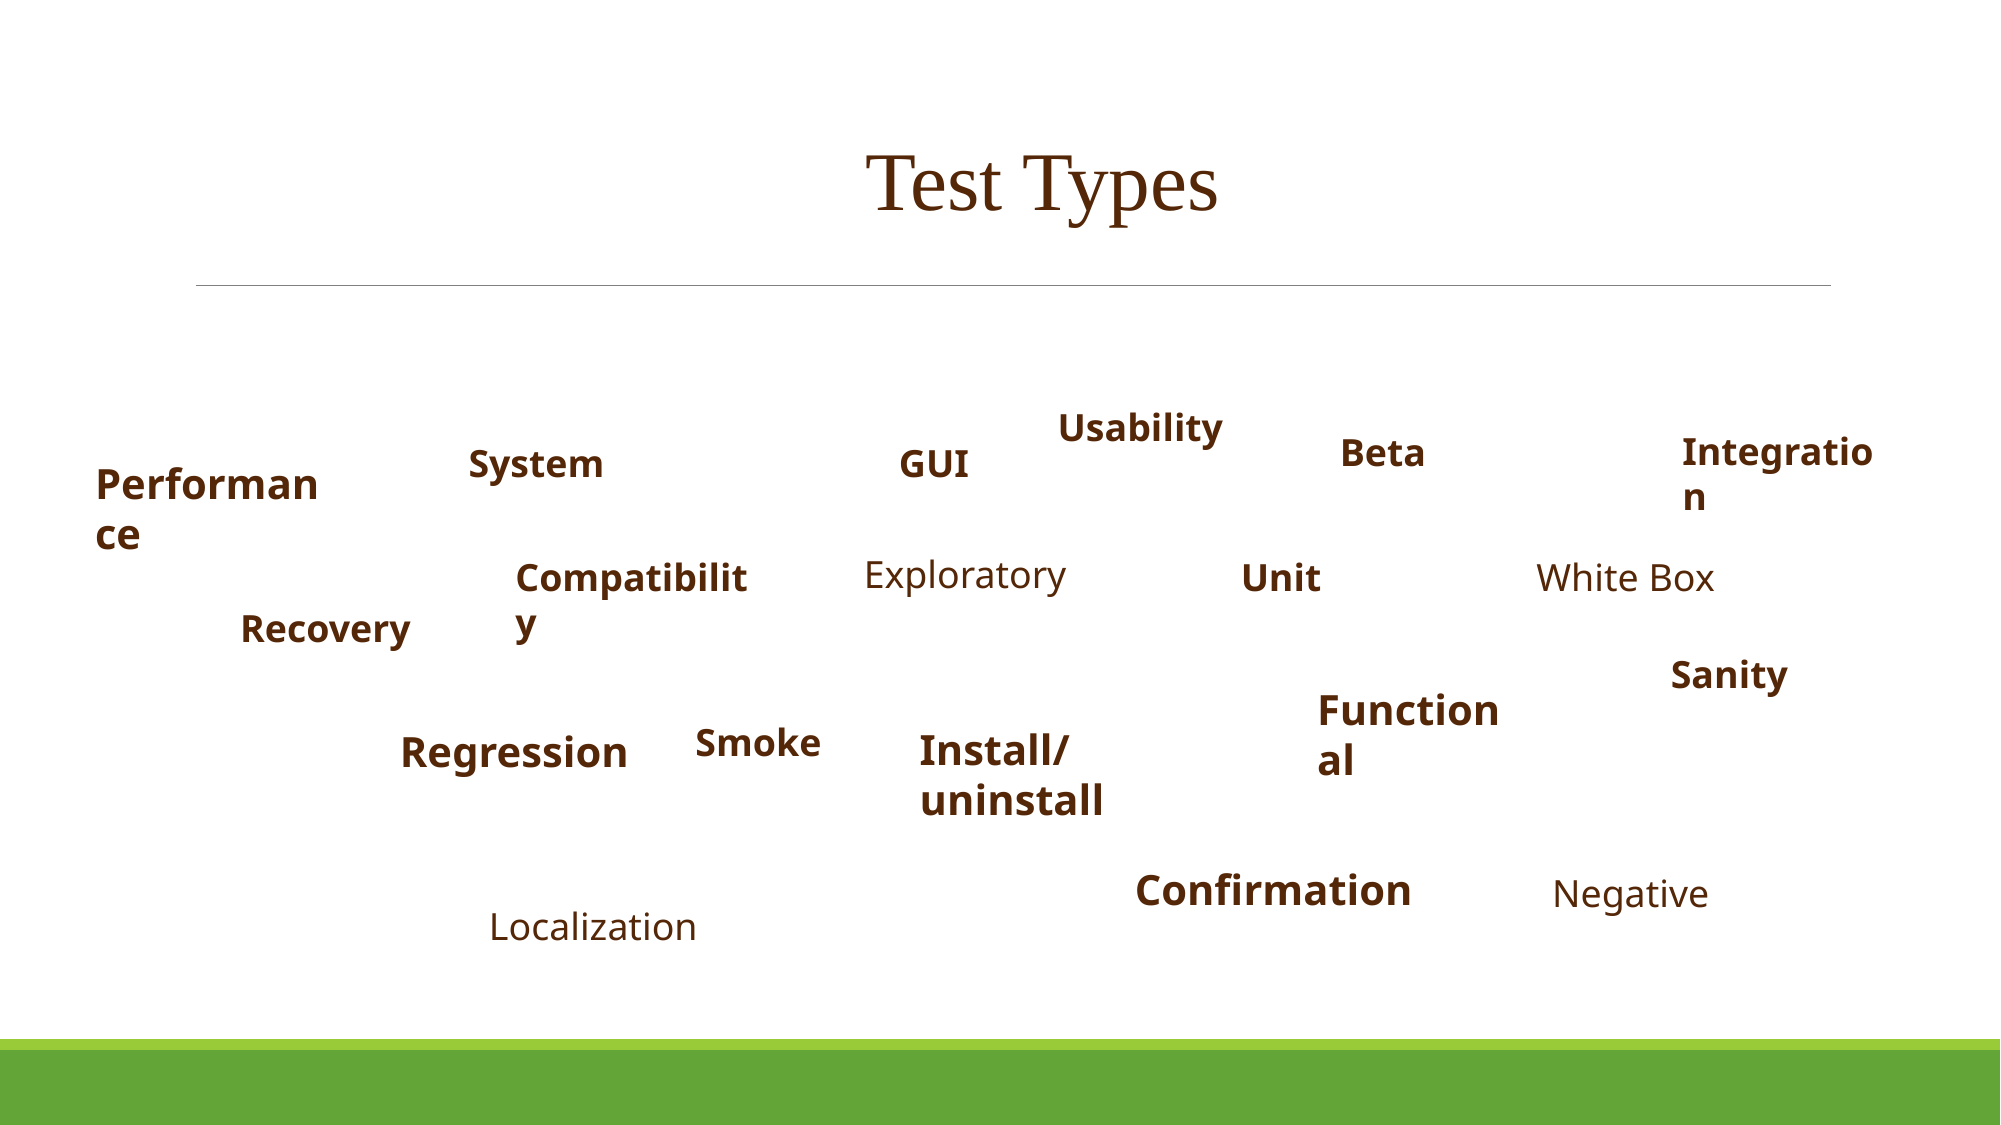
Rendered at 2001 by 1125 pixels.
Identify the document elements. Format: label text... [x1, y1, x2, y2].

text_box Exploratory [849, 543, 1092, 604]
text_box Install/uninstall [904, 715, 1249, 831]
text_box Performance [80, 450, 353, 566]
text_box Negative [1537, 862, 1734, 923]
text_box Recovery [225, 597, 460, 657]
text_box Integration [1667, 420, 1900, 526]
text_box Smoke [680, 711, 913, 772]
text_box GUI [884, 432, 1008, 492]
text_box Unit [1226, 546, 1390, 607]
text_box Sanity [1656, 643, 1826, 704]
text_box Regression [385, 717, 654, 783]
text_box Confirmation [1120, 856, 1447, 922]
text_box Usability [1042, 396, 1265, 457]
text_box Beta [1325, 421, 1463, 482]
text_box Functional [1302, 676, 1534, 791]
text_box Localization [474, 895, 723, 956]
text_box Compatibility [500, 546, 774, 652]
text_box White Box [1521, 546, 1814, 607]
text_box Test Types [610, 108, 1475, 247]
text_box System [453, 432, 686, 492]
